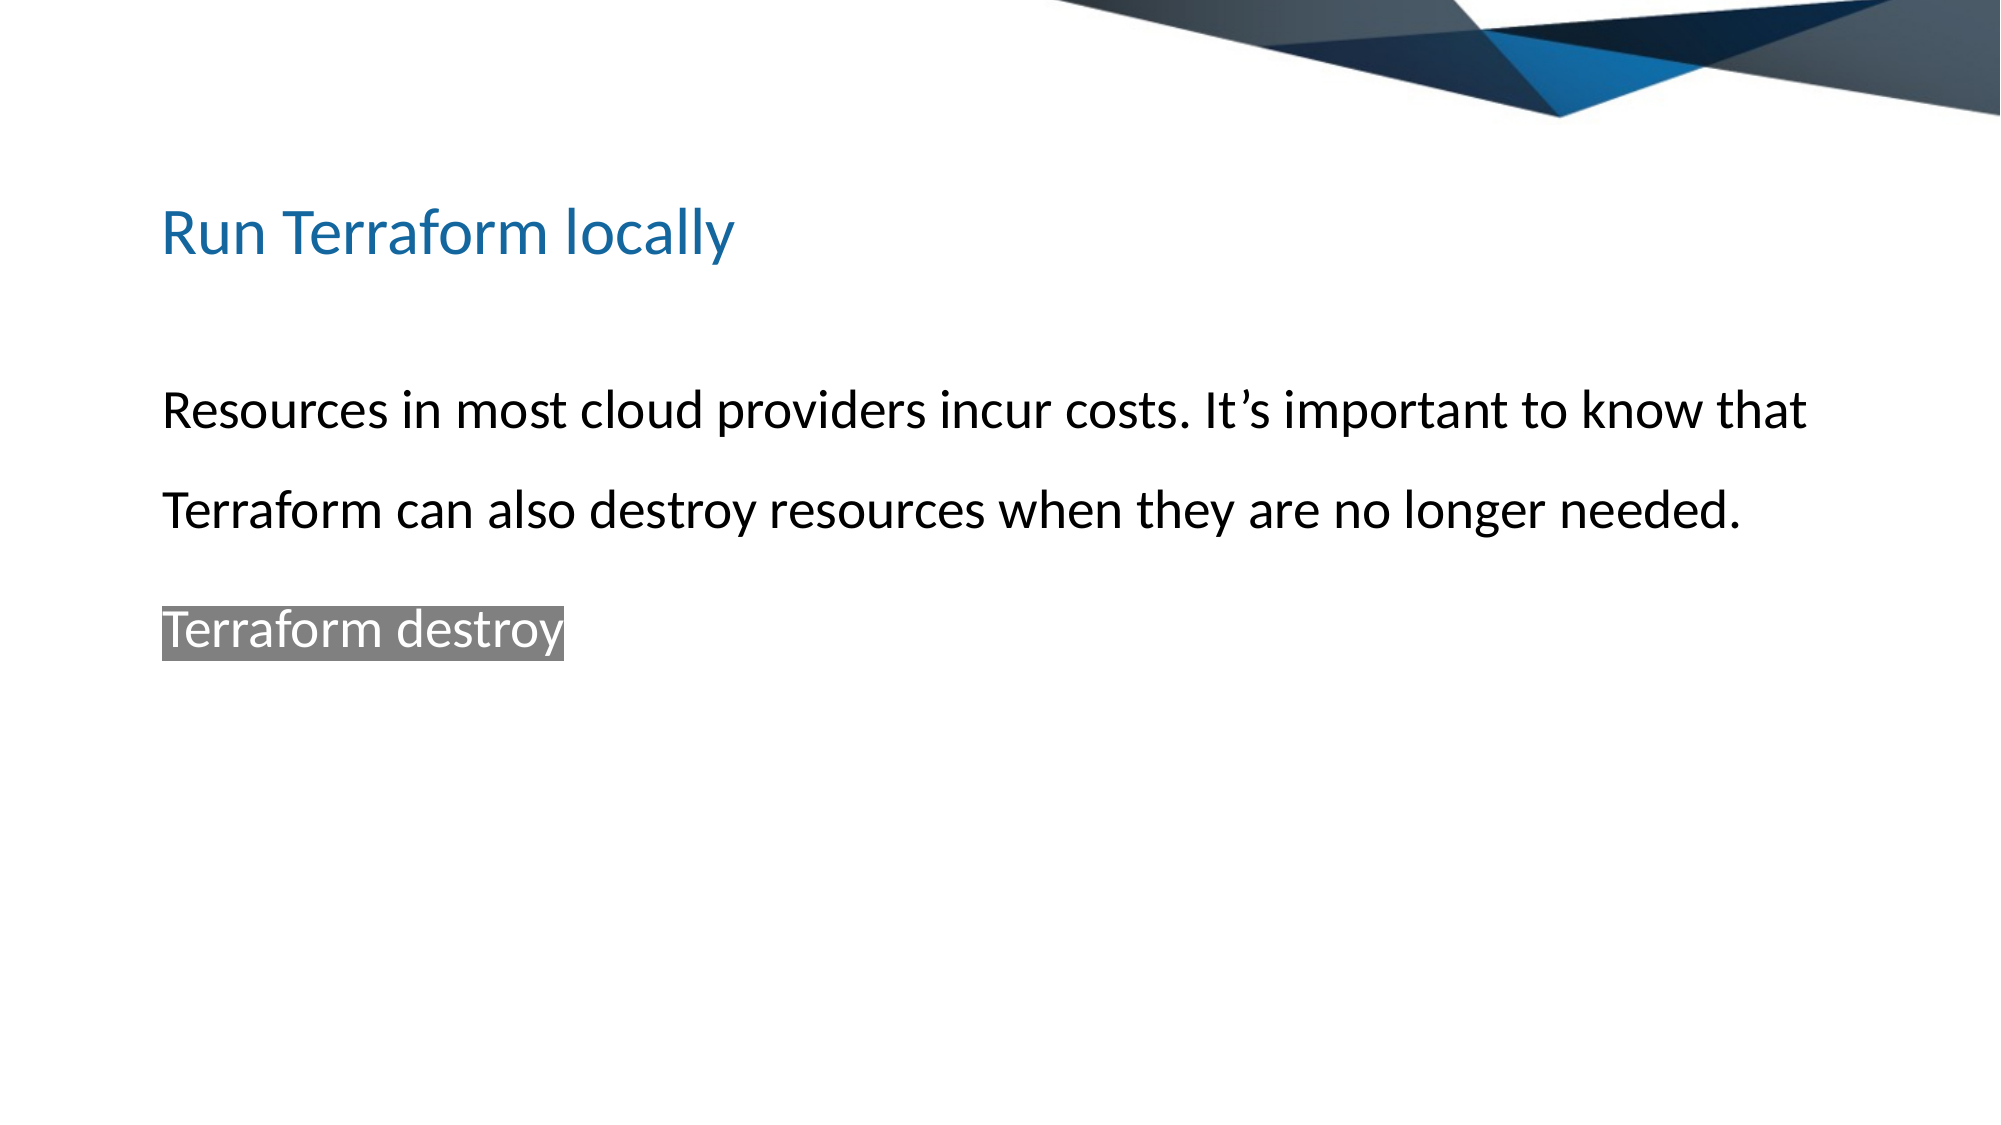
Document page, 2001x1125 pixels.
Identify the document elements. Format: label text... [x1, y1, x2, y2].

picture [0, 0, 2000, 125]
text_box Run Terraform locally [146, 180, 1863, 276]
subtitle Resources in most cloud providers incur costs. It’s important to know that Terraform can also destroy resources when they are no longer needed. Terraform destroy [146, 332, 1863, 1059]
